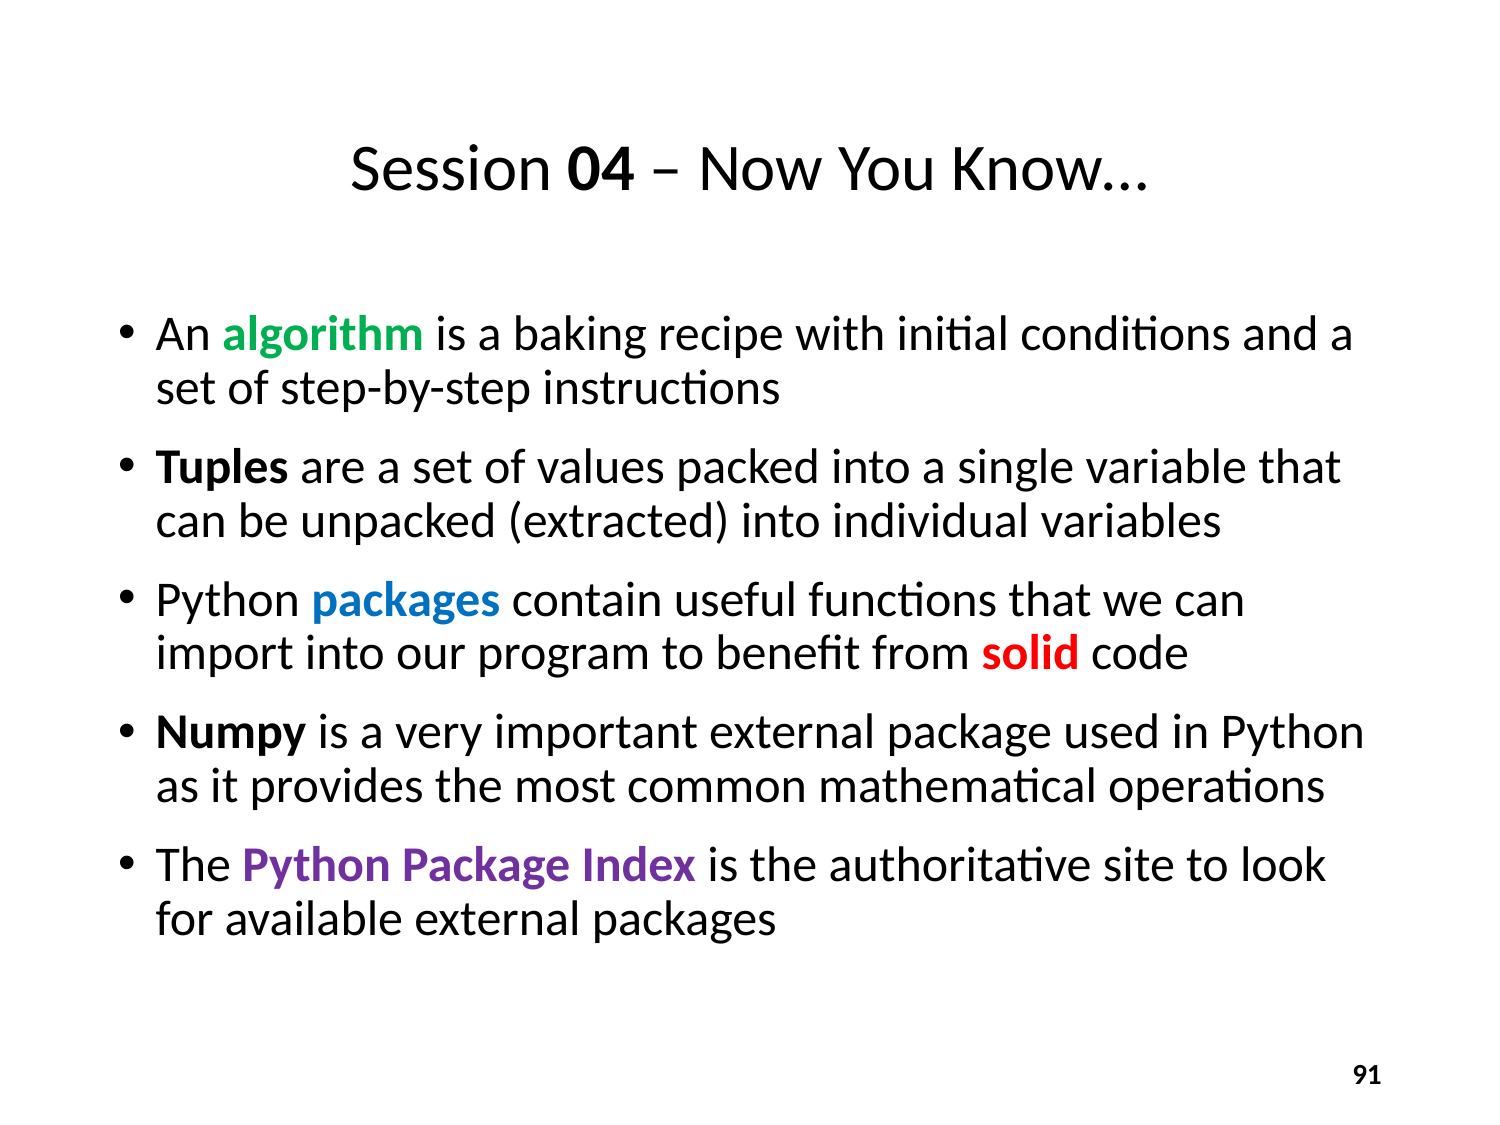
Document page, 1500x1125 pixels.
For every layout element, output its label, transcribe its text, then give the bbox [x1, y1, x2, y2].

list An algorithm is a baking recipe with initial conditions and a set of step-by-step instructions Tuples are a set of values packed into a single variable that can be unpacked (extracted) into individual variables Python packages contain useful functions that we can import into our program to benefit from solid code Numpy is a very important external package used in Python as it provides the most common mathematical operations The Python Package Index is the authoritative site to look for available external packages [103, 299, 1397, 1043]
slide_number 91 [1059, 1042, 1397, 1103]
title Session 04 – Now You Know… [103, 59, 1397, 278]
